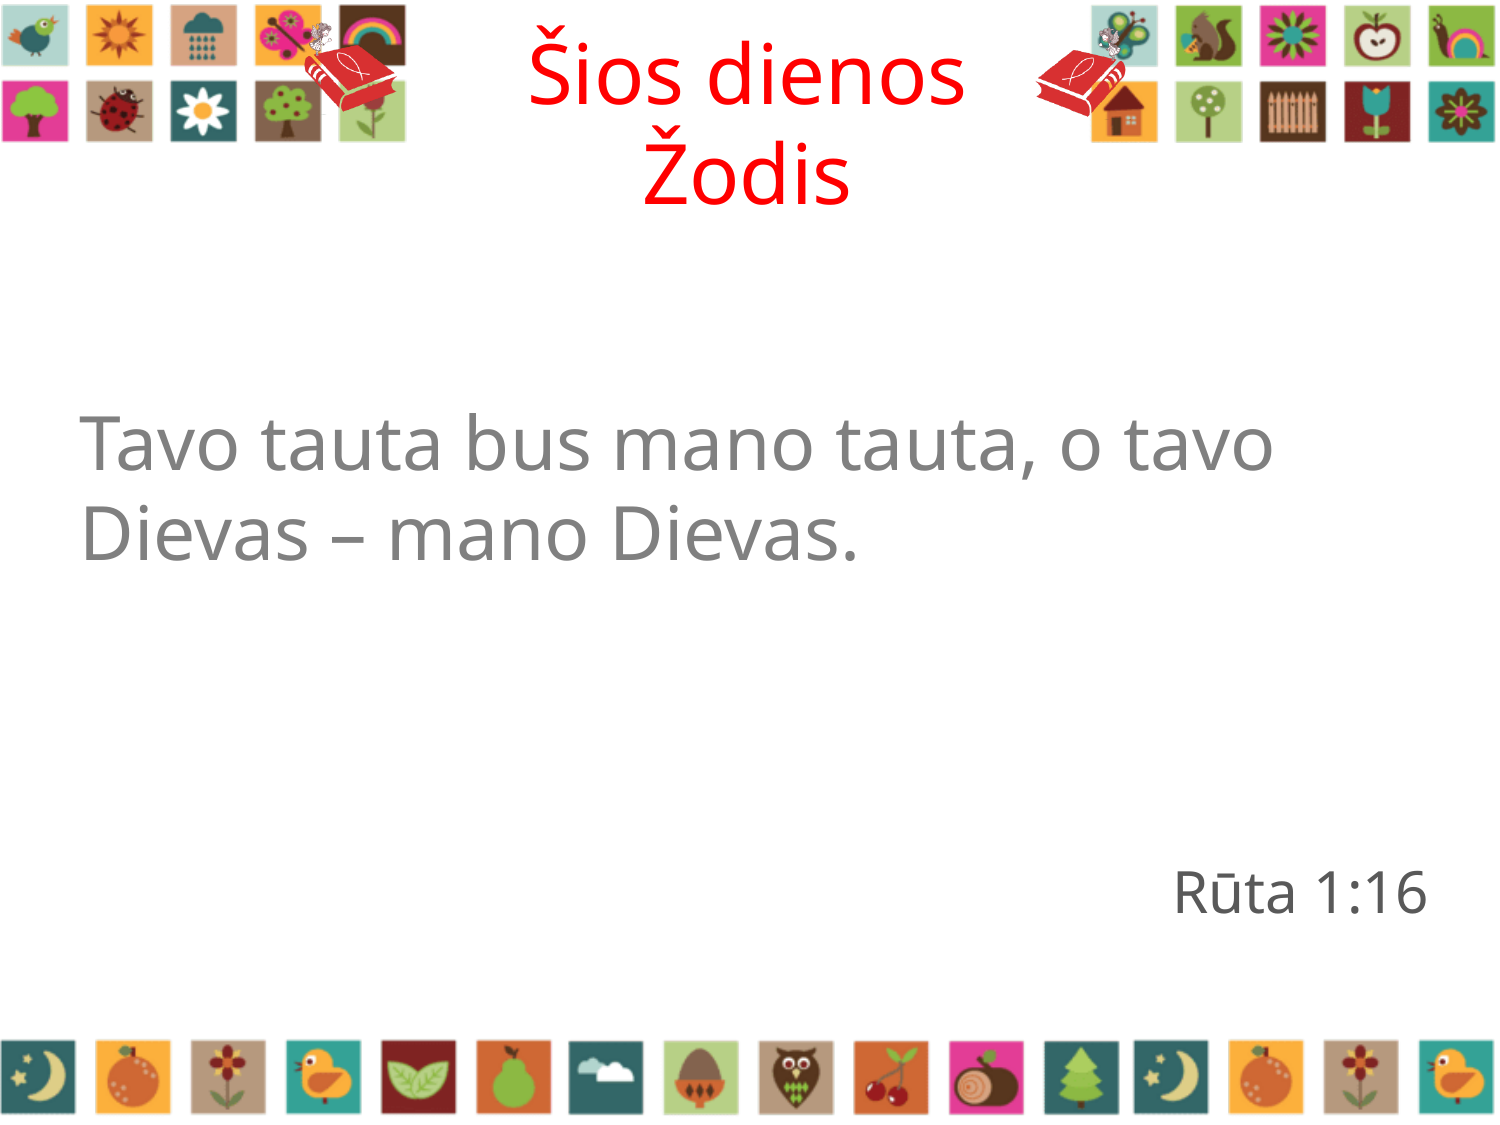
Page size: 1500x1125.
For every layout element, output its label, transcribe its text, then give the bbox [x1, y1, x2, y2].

text_box Rūta 1:16 [812, 848, 1444, 933]
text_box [0, 1028, 1500, 1118]
picture [0, 3, 430, 150]
text_box Šios dienos Žodis [414, 13, 1080, 229]
text_box Tavo tauta bus mano tauta, o tavo Dievas – mano Dievas. [64, 387, 1412, 583]
picture [1003, 3, 1500, 150]
